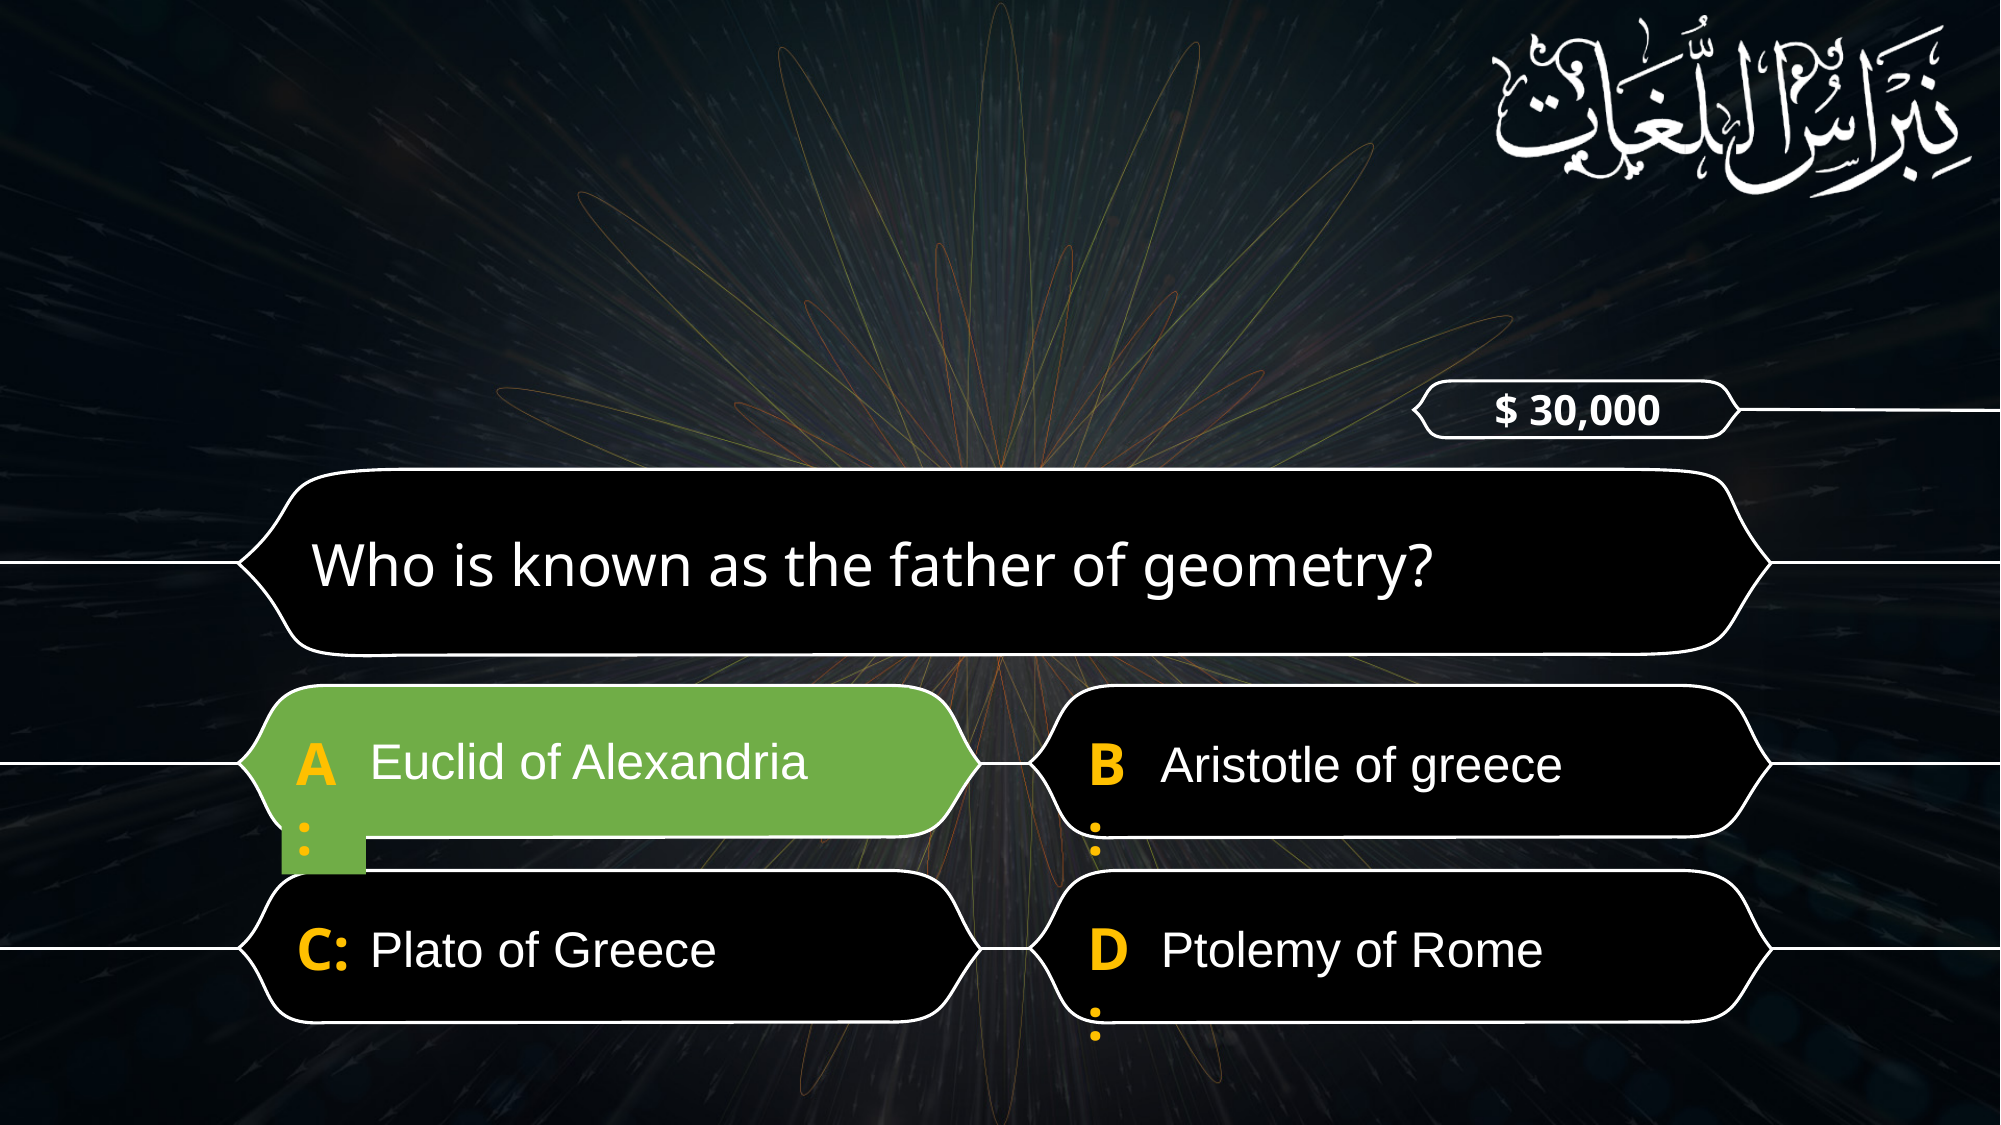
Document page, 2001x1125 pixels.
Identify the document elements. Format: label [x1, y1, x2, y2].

text_box [1029, 685, 1772, 838]
picture [0, 656, 2000, 763]
picture [0, 949, 2000, 1125]
text_box [238, 685, 981, 838]
text_box [1029, 870, 1772, 1023]
text_box [1413, 380, 2000, 438]
picture [0, 0, 2000, 469]
picture [0, 764, 2000, 948]
text_box [238, 870, 981, 1023]
text_box [0, 469, 2000, 656]
